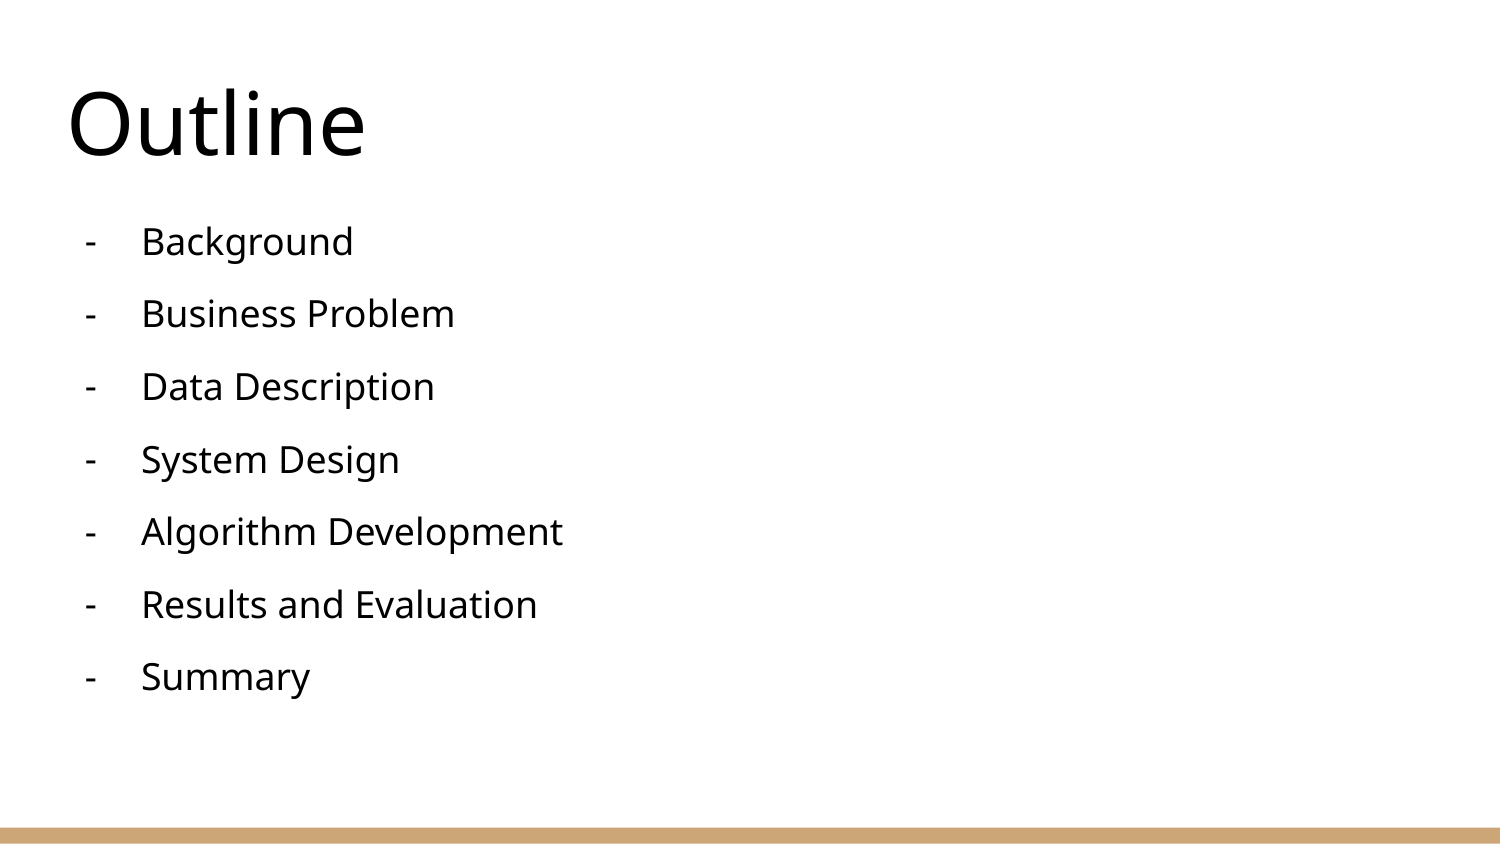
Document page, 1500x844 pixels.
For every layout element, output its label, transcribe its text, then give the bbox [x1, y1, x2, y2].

title Outline [51, 51, 1449, 189]
list Background Business Problem Data Description System Design Algorithm Development Results and Evaluation Summary [51, 196, 1449, 747]
